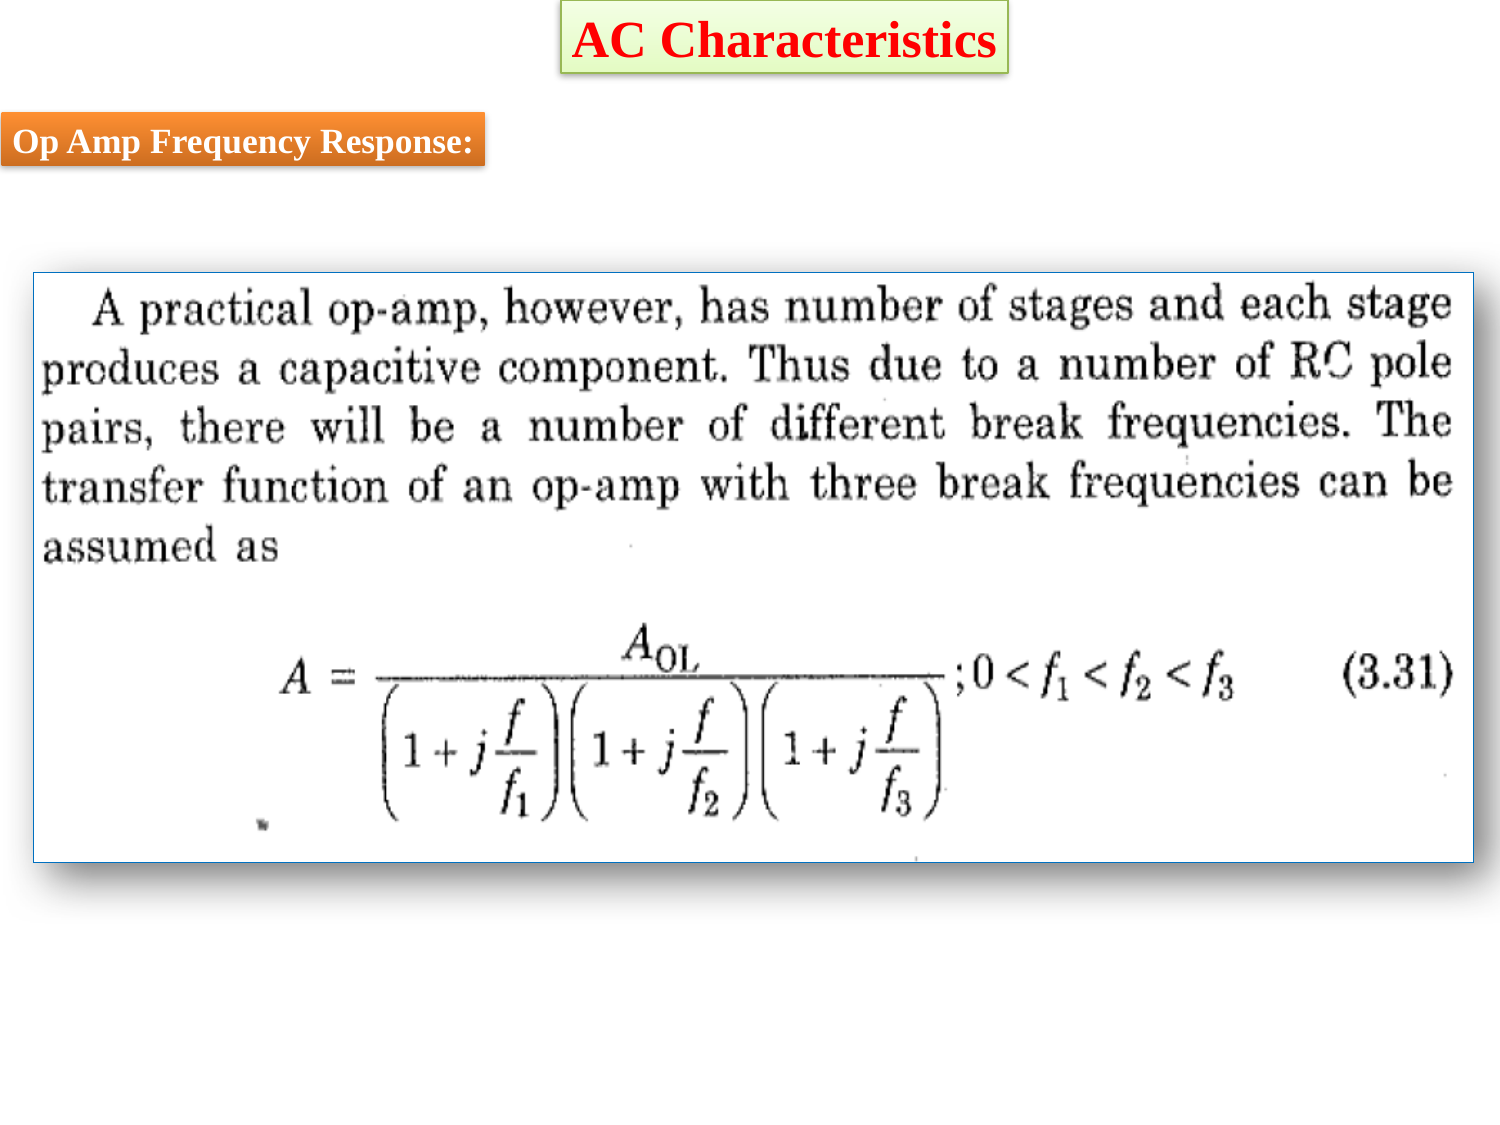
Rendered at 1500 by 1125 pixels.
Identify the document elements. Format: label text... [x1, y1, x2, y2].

text_box AC Characteristics [560, 0, 1009, 74]
picture [33, 271, 1474, 863]
text_box Op Amp Frequency Response: [1, 112, 485, 166]
